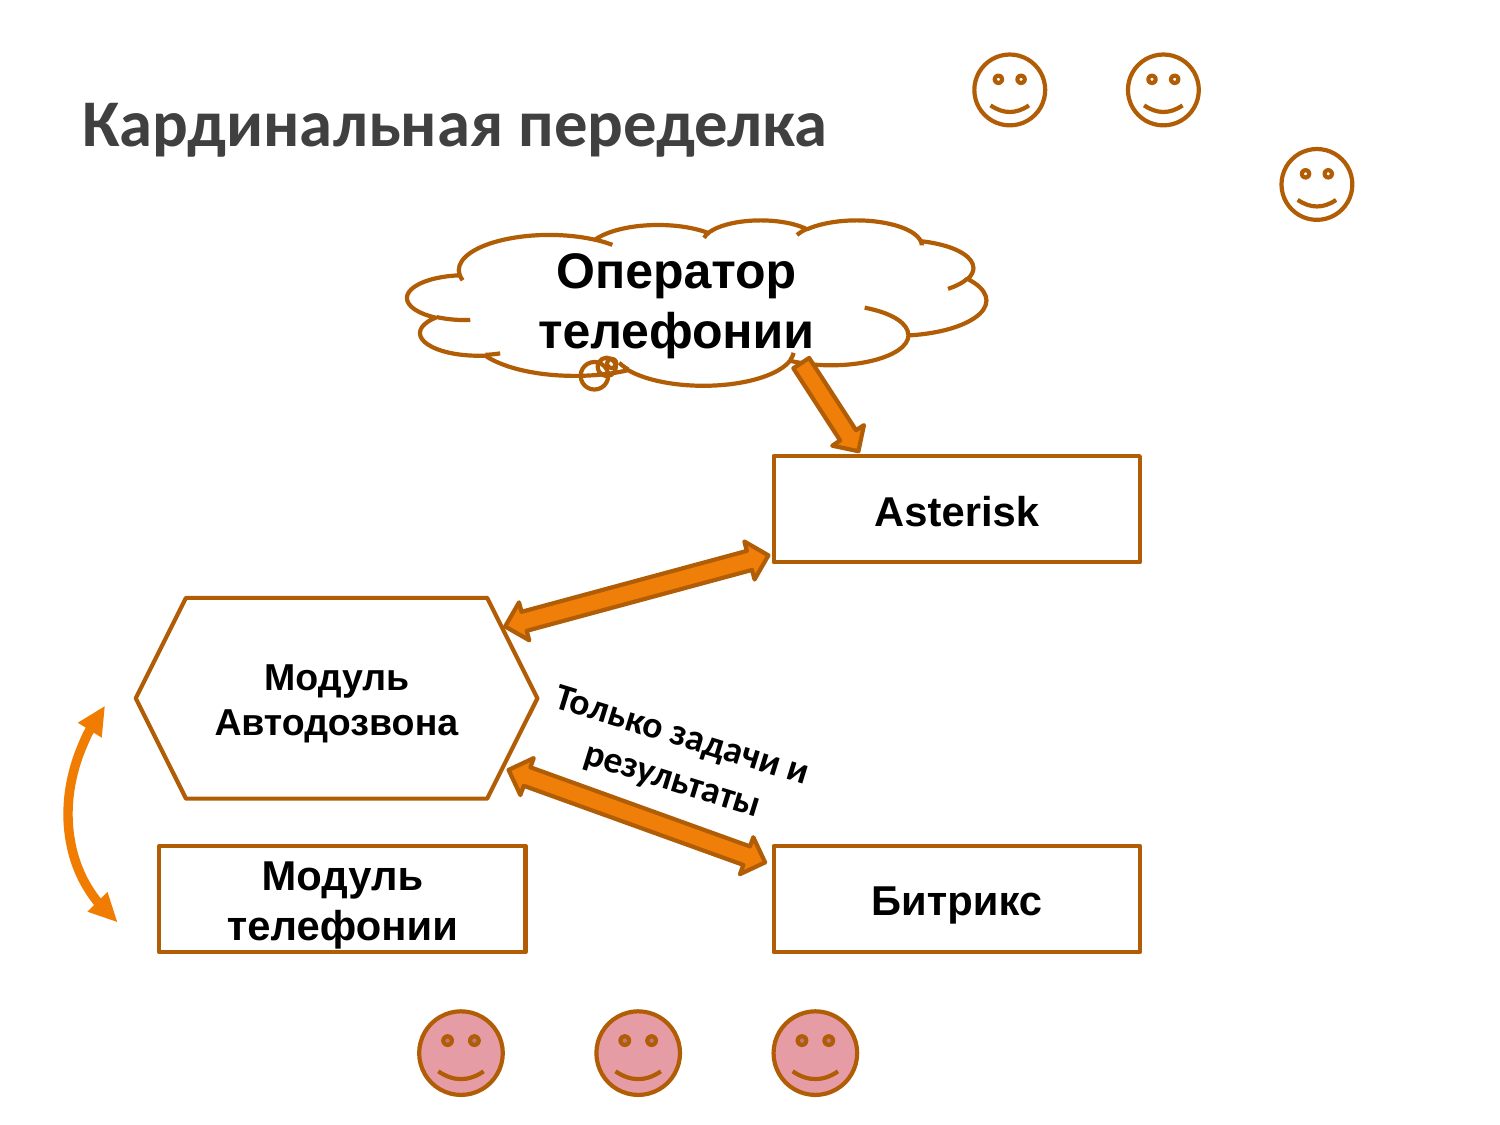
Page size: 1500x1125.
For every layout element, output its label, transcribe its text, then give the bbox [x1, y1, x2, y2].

text_box [1125, 52, 1201, 128]
text_box Asterisk [772, 454, 1142, 564]
text_box [417, 1009, 505, 1098]
text_box Кардинальная переделка [74, 36, 1425, 205]
text_box [771, 1009, 860, 1098]
text_box Модуль Автодозвона [133, 595, 515, 801]
text_box [791, 355, 867, 454]
text_box [972, 52, 1048, 128]
text_box Модуль телефонии [157, 844, 528, 954]
text_box Битрикс [772, 844, 1142, 954]
text_box [594, 1009, 683, 1098]
text_box [1279, 146, 1355, 222]
text_box [67, 706, 240, 922]
text_box [503, 539, 771, 643]
text_box Только задачи и результаты [419, 633, 928, 923]
text_box Оператор телефонии [404, 218, 989, 392]
